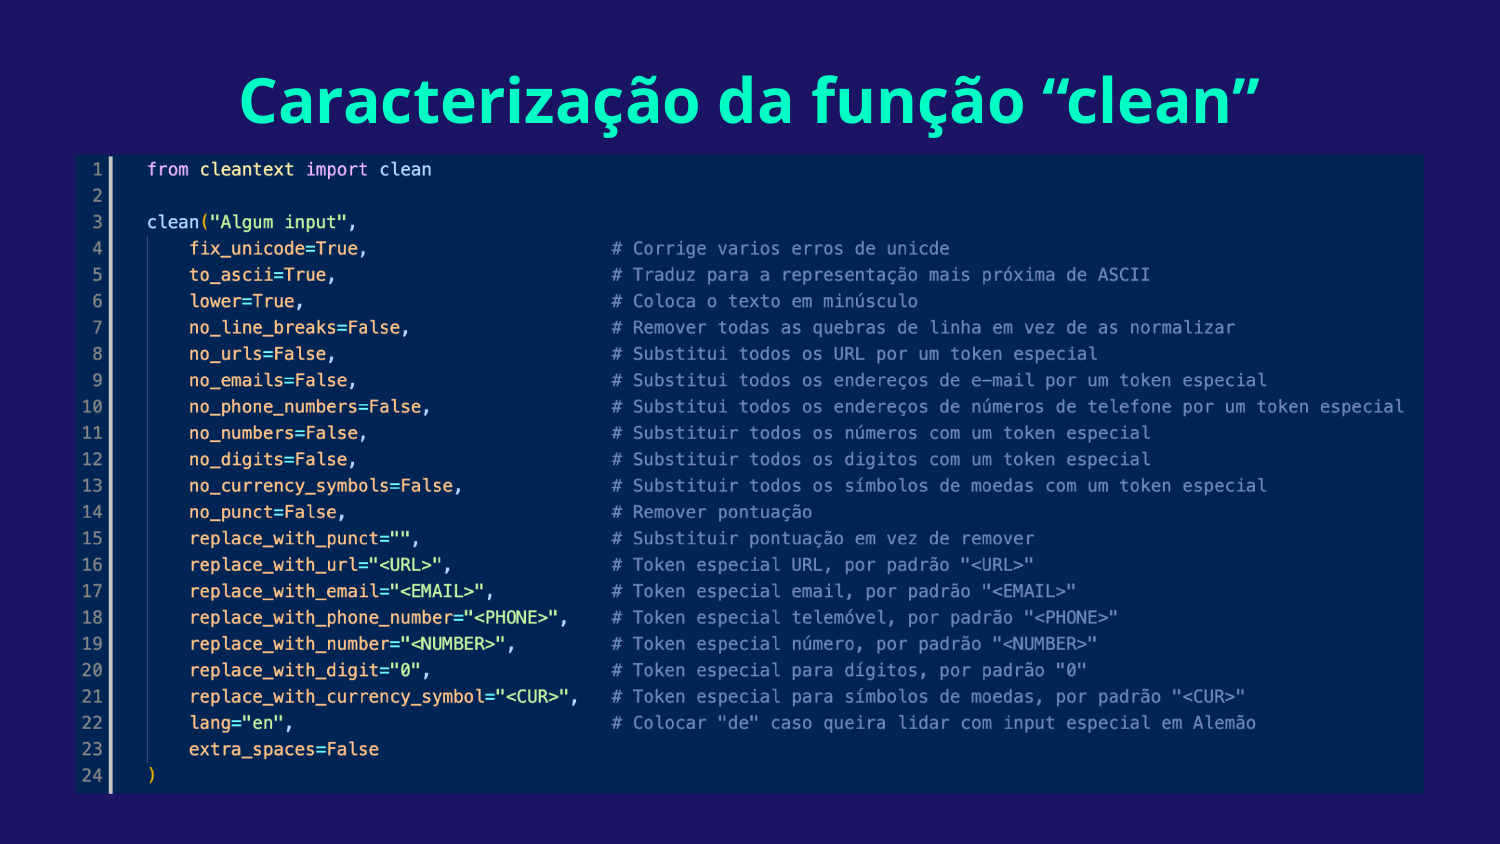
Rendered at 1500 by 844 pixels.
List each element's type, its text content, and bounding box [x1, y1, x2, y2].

picture [75, 155, 1425, 794]
title Caracterização da função “clean” [131, 45, 1369, 153]
